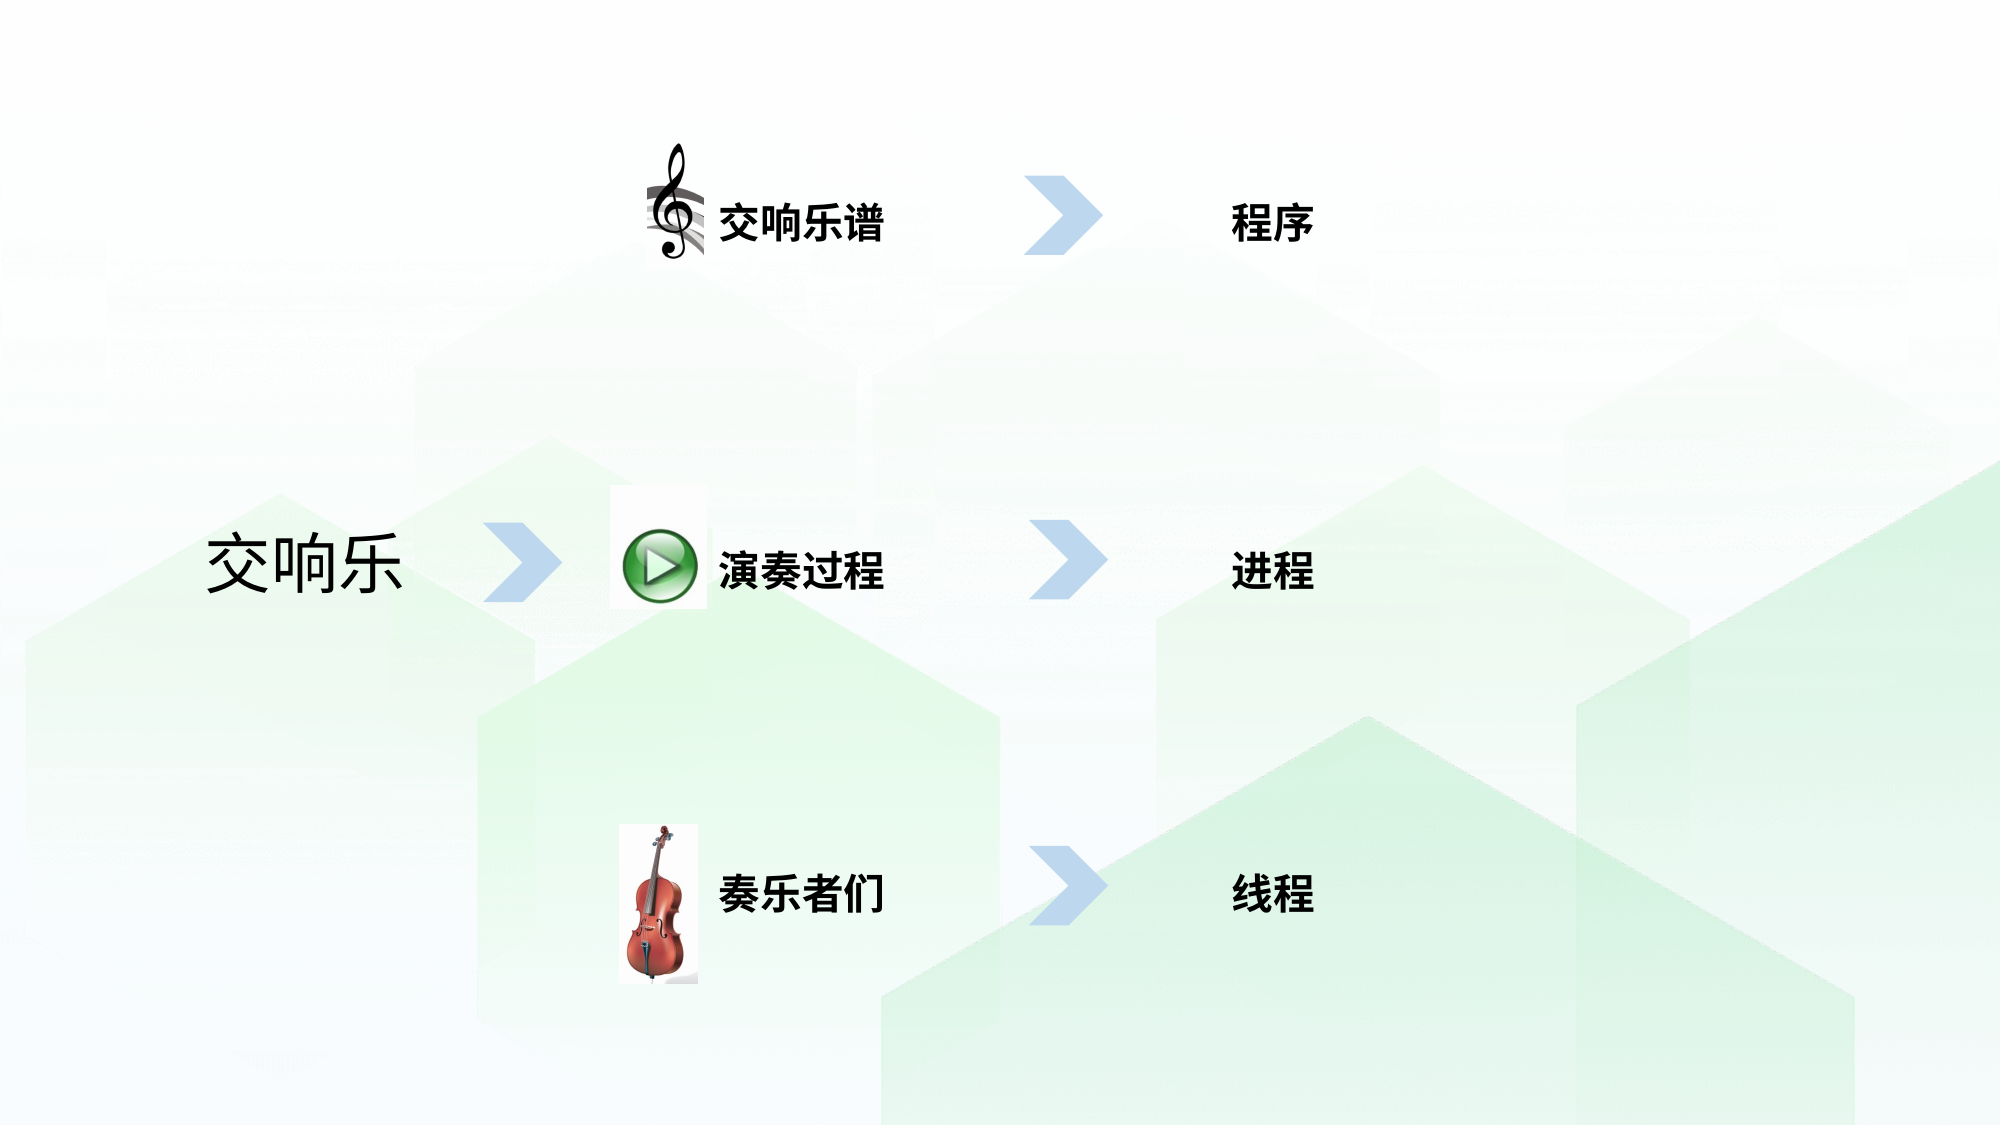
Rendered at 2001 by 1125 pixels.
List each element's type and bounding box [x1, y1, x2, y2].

text_box [619, 824, 911, 984]
text_box [647, 134, 911, 270]
text_box [610, 485, 911, 609]
picture [0, 0, 2000, 1125]
